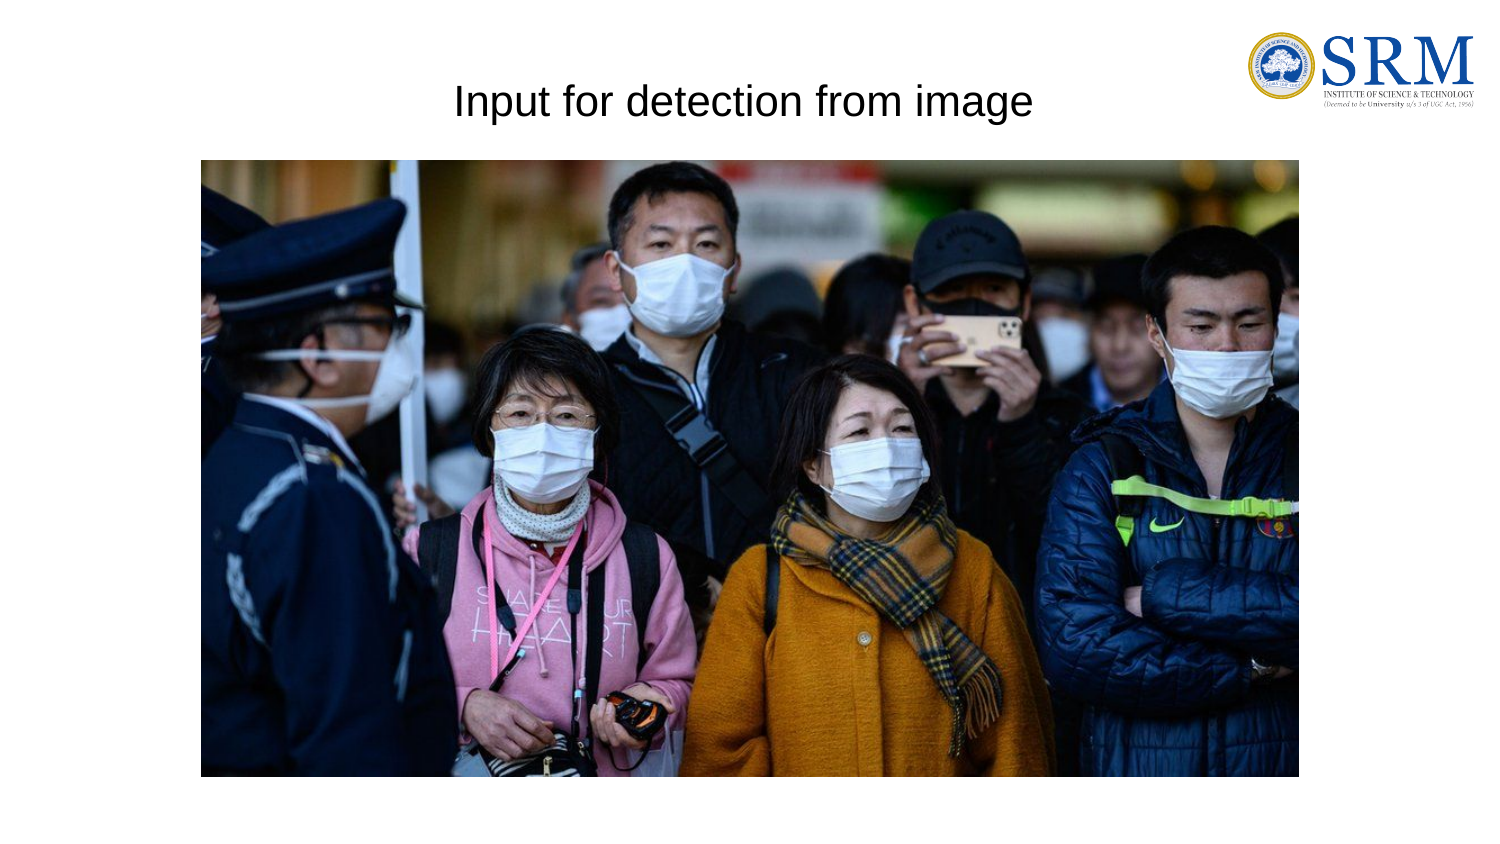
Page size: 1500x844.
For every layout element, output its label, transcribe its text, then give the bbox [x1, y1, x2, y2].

title Input for detection from image [51, 57, 1449, 152]
picture [201, 0, 1500, 778]
